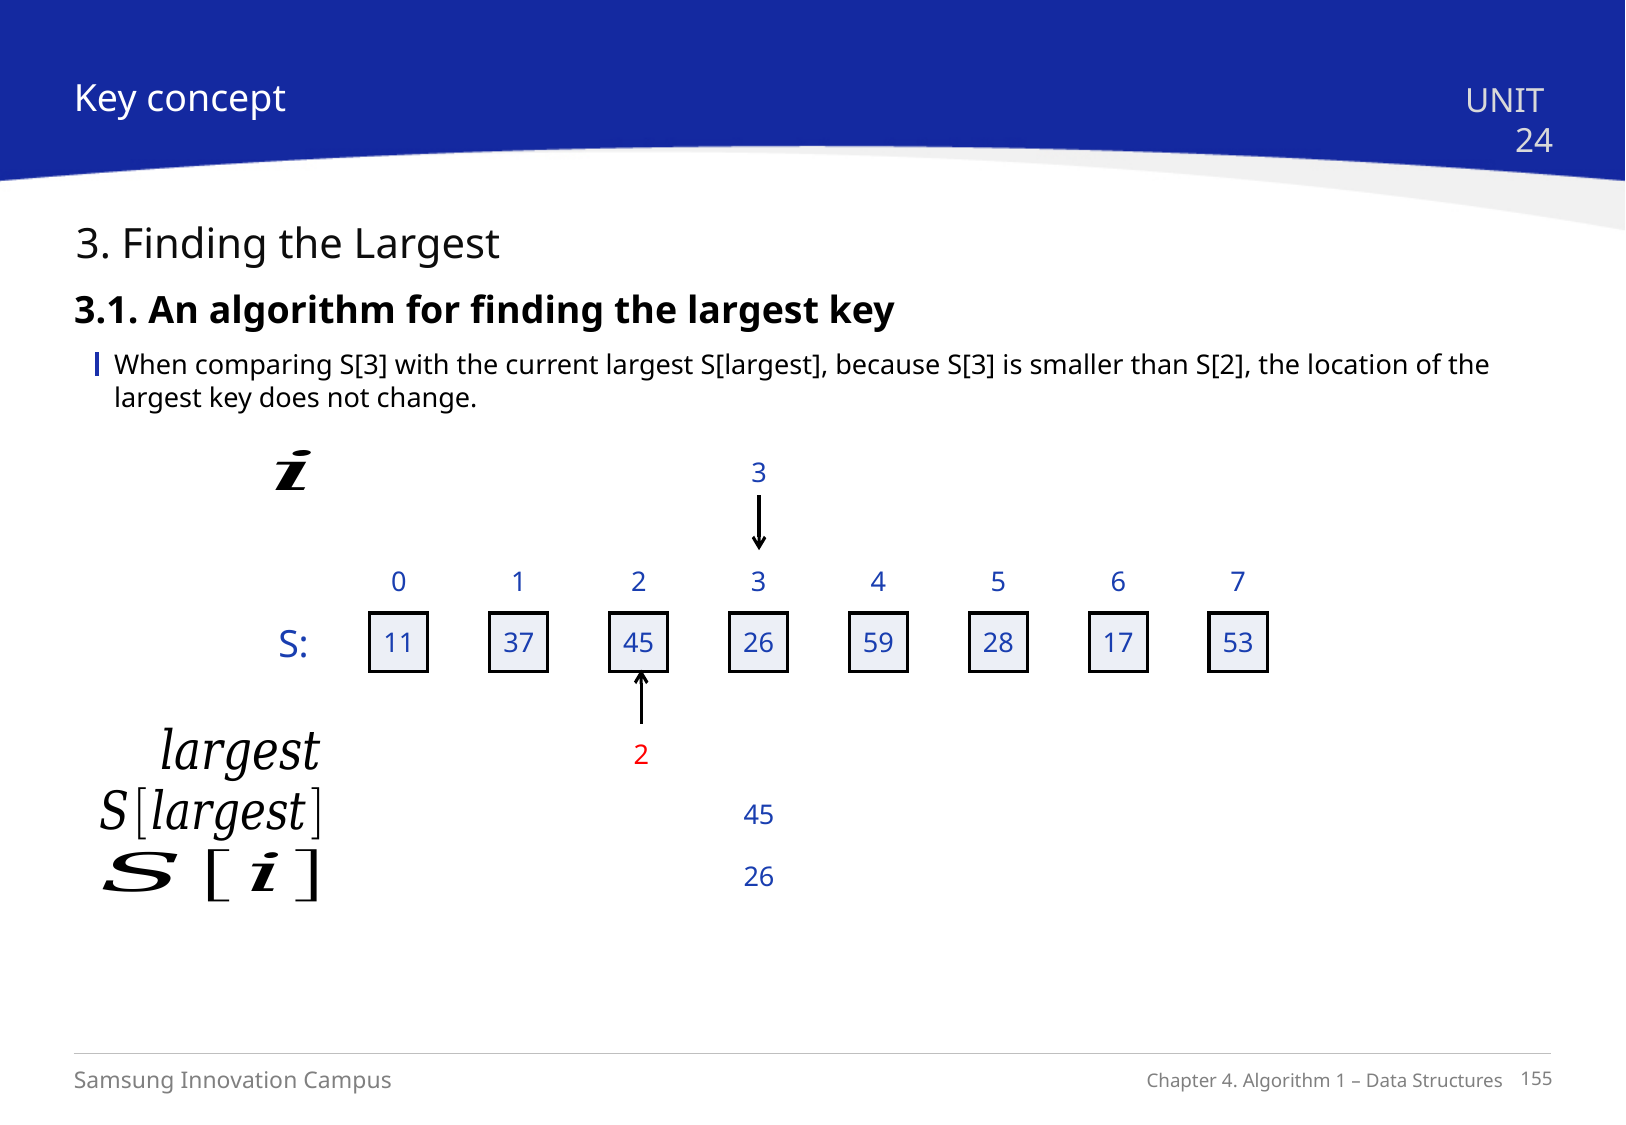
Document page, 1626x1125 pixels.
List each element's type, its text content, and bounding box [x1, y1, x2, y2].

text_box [59, 216, 1554, 339]
text_box Key concept [73, 73, 981, 120]
picture [0, 0, 1625, 1125]
text_box When comparing S[3] with the current largest S[largest], because S[3] is smaller than S[2], the location of the largest key does not change. [94, 346, 1554, 467]
text_box UNIT 24 [1422, 78, 1554, 159]
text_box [99, 442, 1268, 906]
